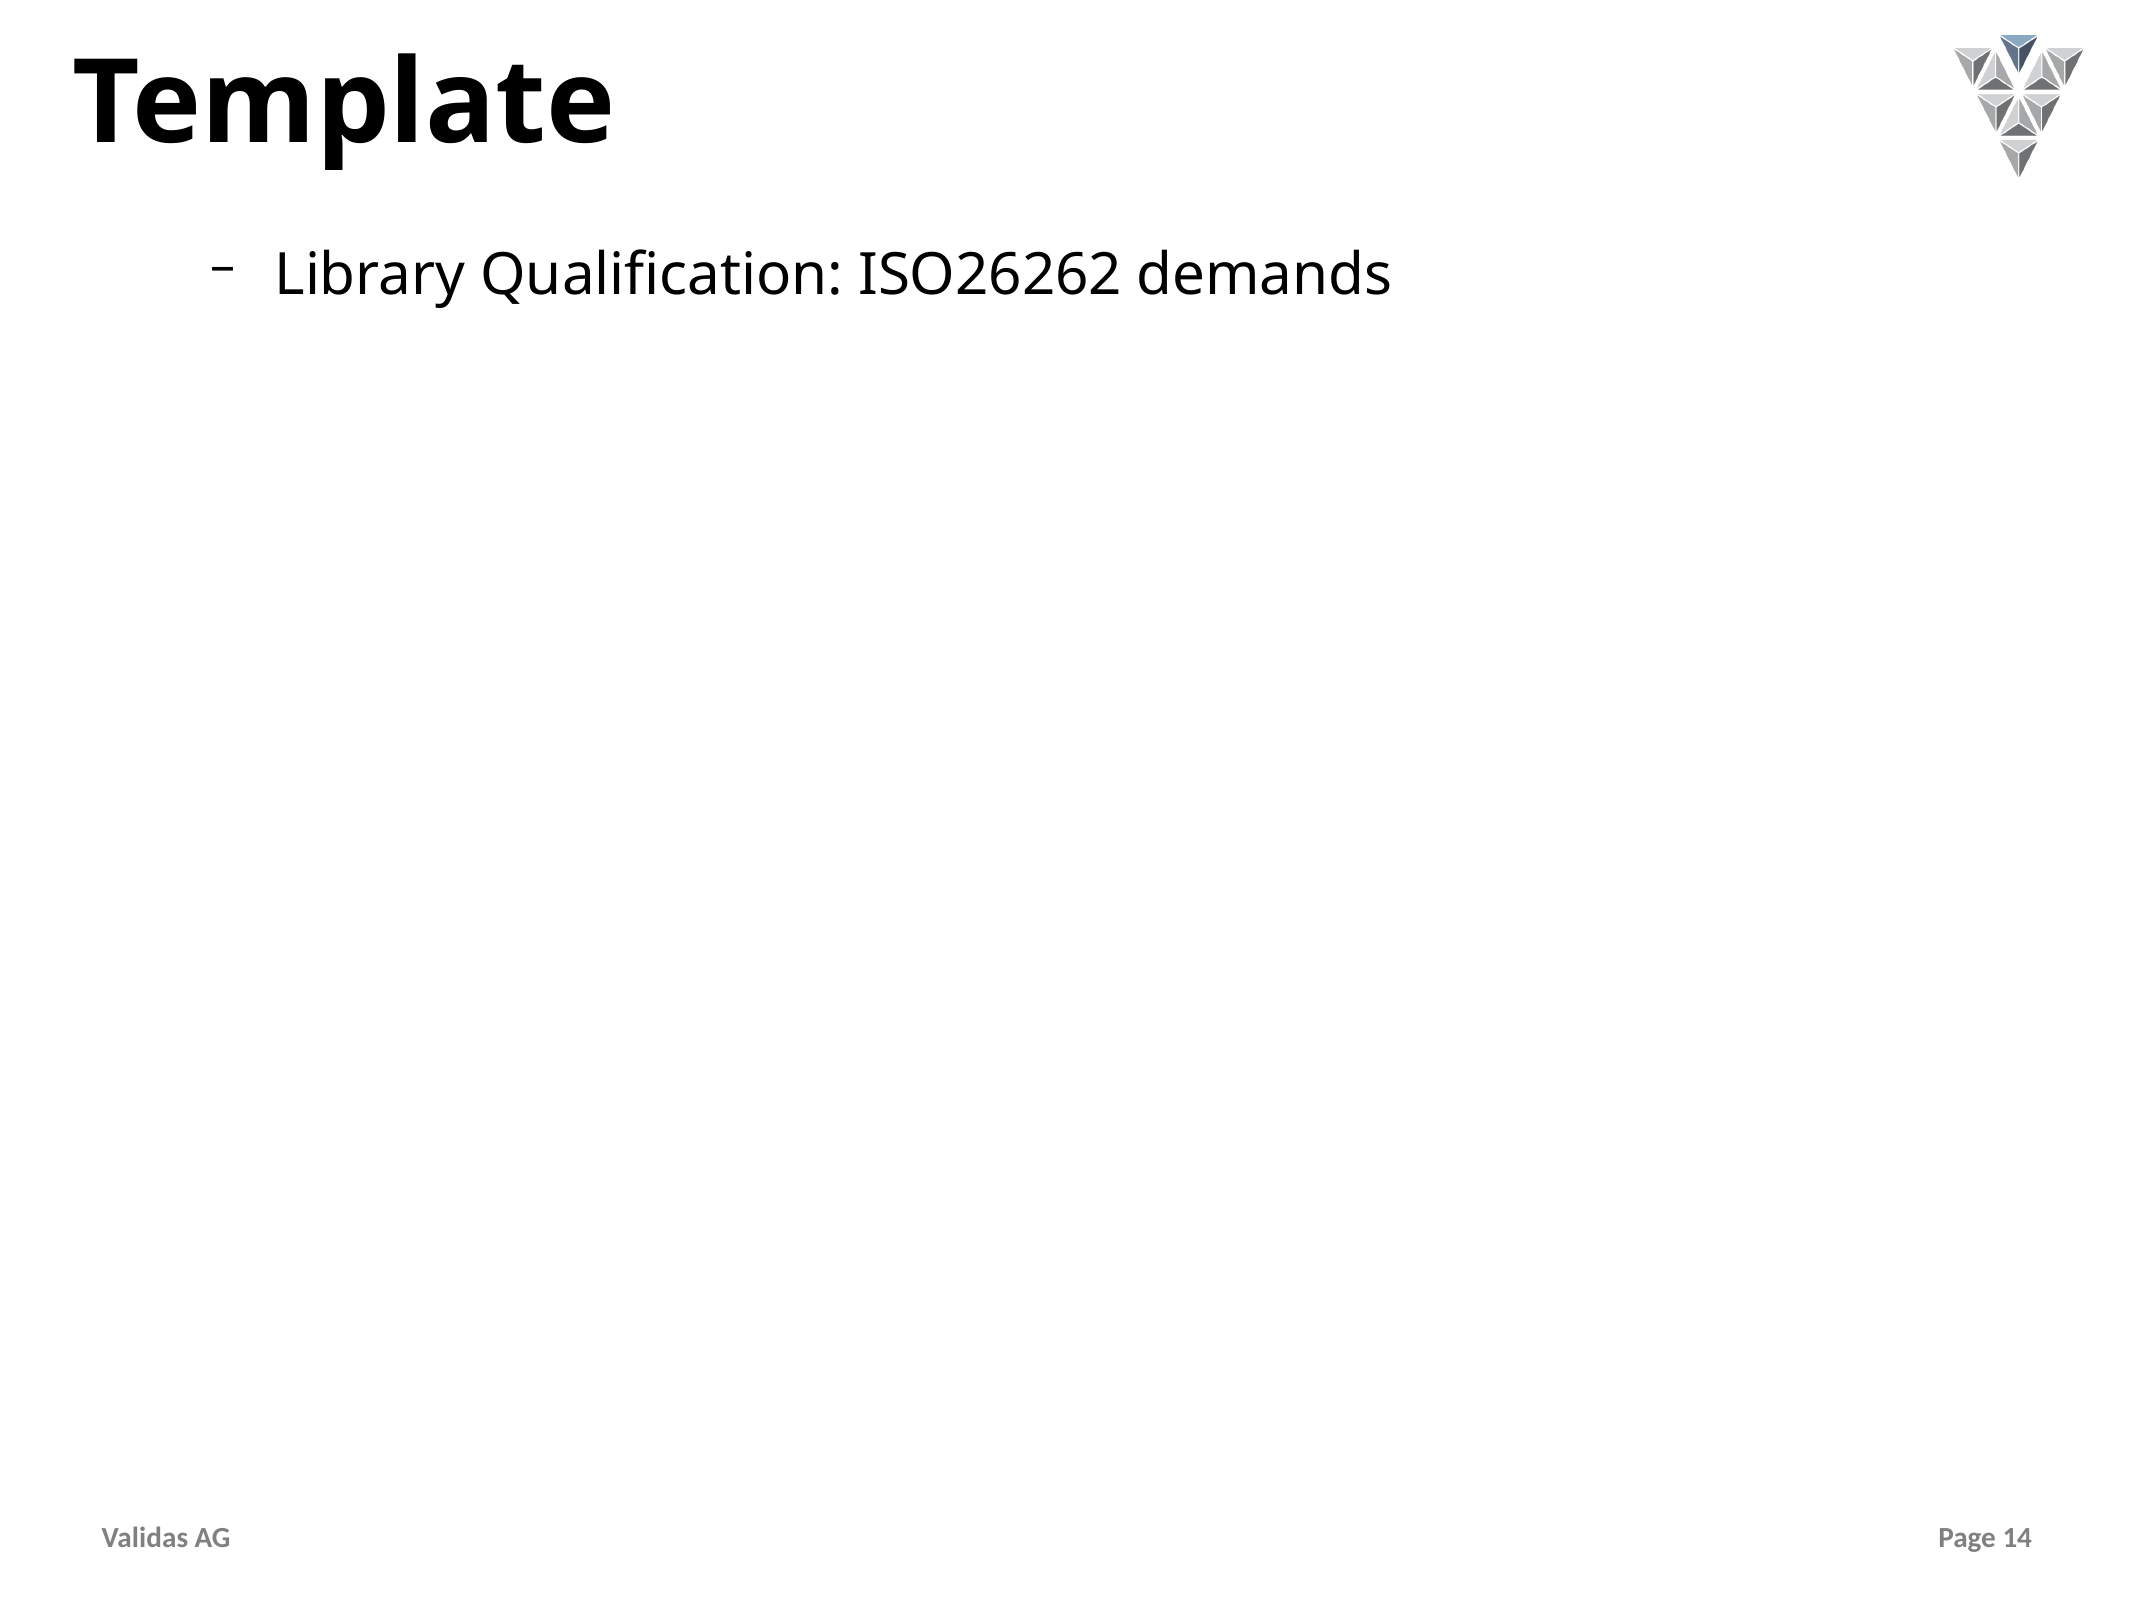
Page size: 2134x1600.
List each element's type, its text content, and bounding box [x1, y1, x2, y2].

picture [1954, 35, 2083, 177]
list Library Qualification: ISO26262 demands [80, 225, 2054, 1423]
title Template [72, 15, 1835, 170]
